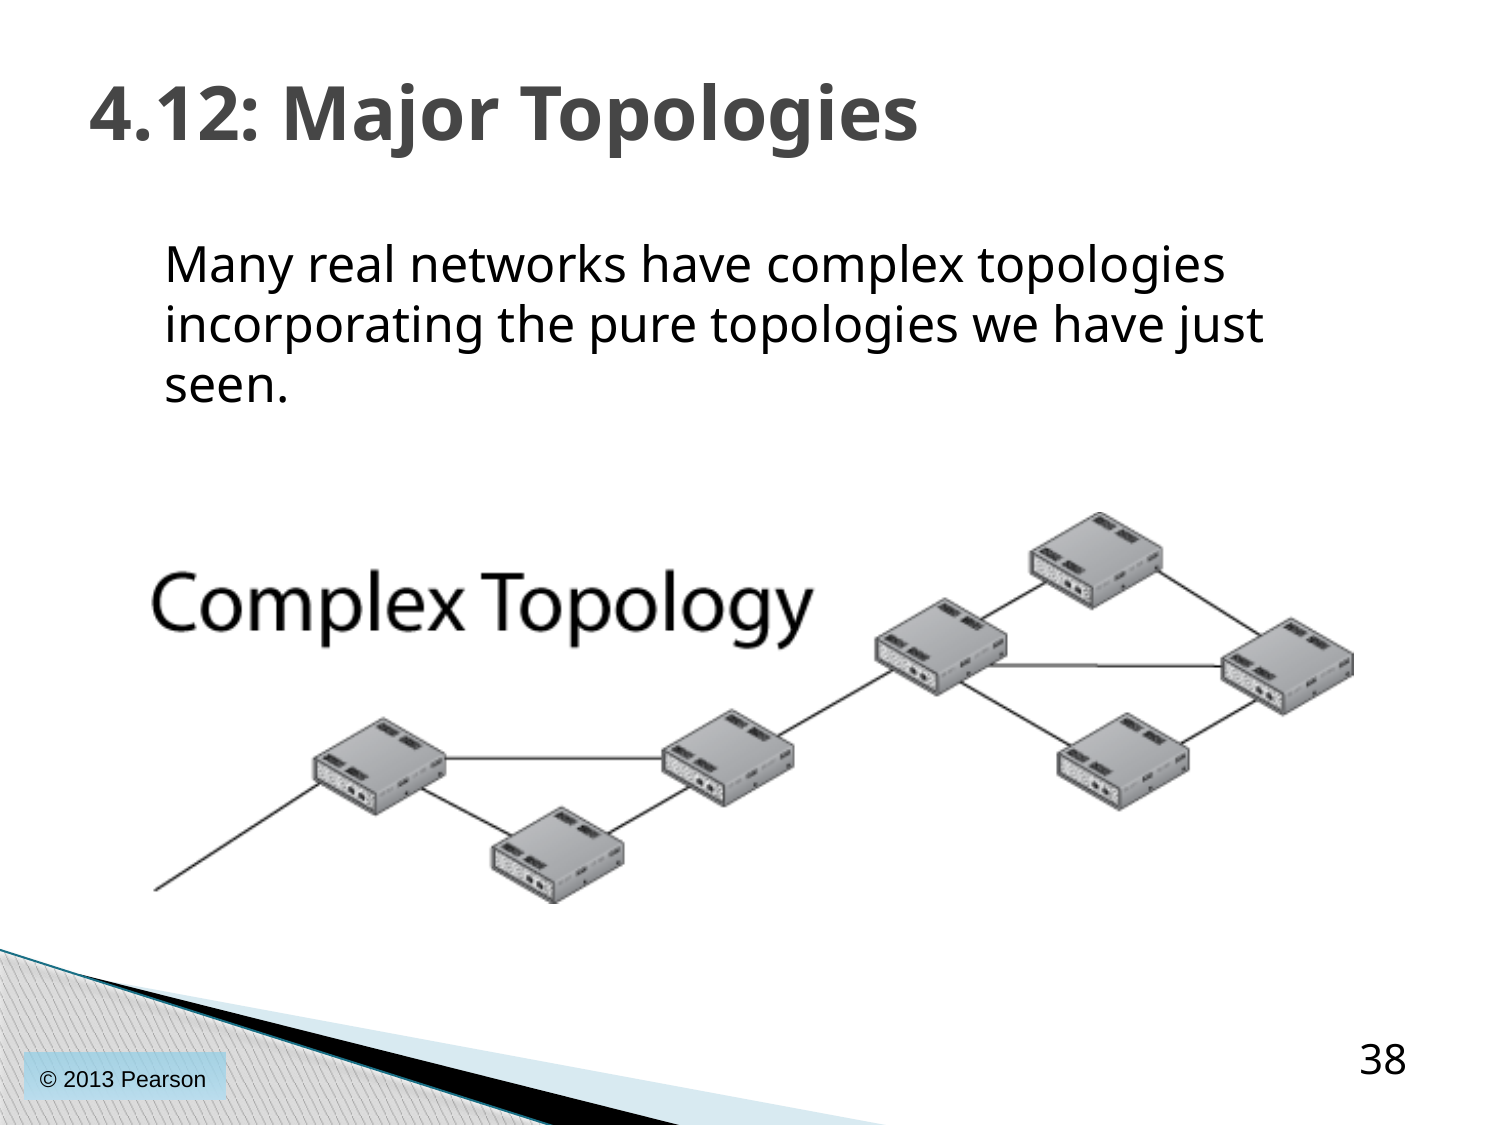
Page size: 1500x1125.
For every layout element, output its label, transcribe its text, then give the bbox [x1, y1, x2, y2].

text_box Many real networks have complex topologies incorporating the pure topologies we have just seen. [150, 224, 1388, 420]
title 4.12: Major Topologies [75, 45, 1425, 175]
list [149, 512, 1354, 904]
slide_number 38 [1287, 1037, 1423, 1098]
footer © 2013 Pearson [24, 1052, 225, 1100]
